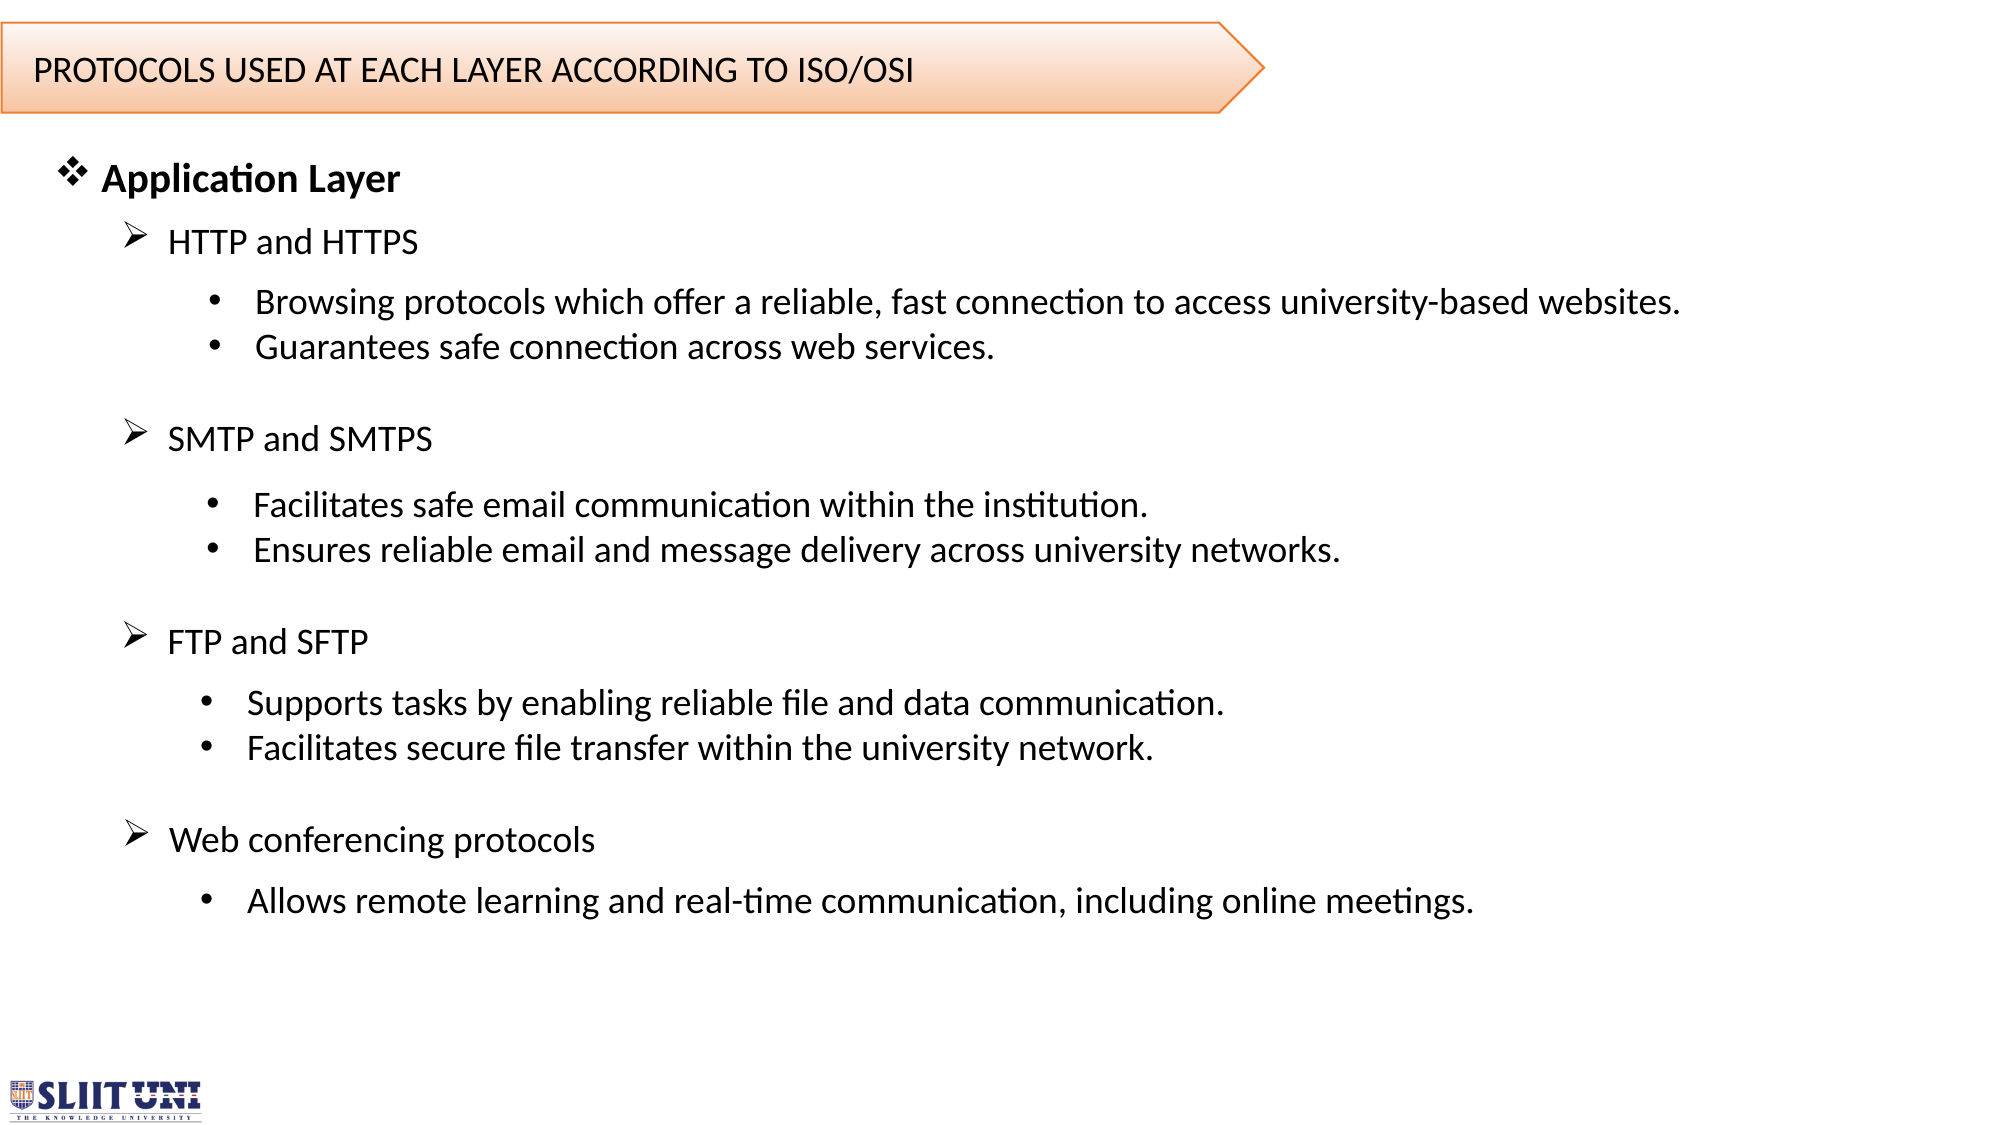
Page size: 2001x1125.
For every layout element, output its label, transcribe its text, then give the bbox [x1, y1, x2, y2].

text_box Web conferencing protocols [107, 807, 611, 868]
text_box Application Layer [39, 143, 416, 209]
picture [0, 1078, 210, 1125]
text_box Allows remote learning and real-time communication, including online meetings. [185, 868, 1567, 929]
text_box PROTOCOLS USED AT EACH LAYER ACCORDING TO ISO/OSI [0, 21, 1266, 114]
text_box FTP and SFTP [106, 610, 384, 670]
text_box Facilitates safe email communication within the institution. Ensures reliable email and message delivery across university networks. [191, 472, 1367, 578]
text_box Supports tasks by enabling reliable file and data communication. Facilitates secure file transfer within the university network. [185, 670, 1298, 776]
text_box HTTP and HTTPS [106, 209, 434, 270]
text_box SMTP and SMTPS [106, 407, 449, 467]
text_box Browsing protocols which offer a reliable, fast connection to access university-based websites. Guarantees safe connection across web services. [193, 269, 1699, 375]
